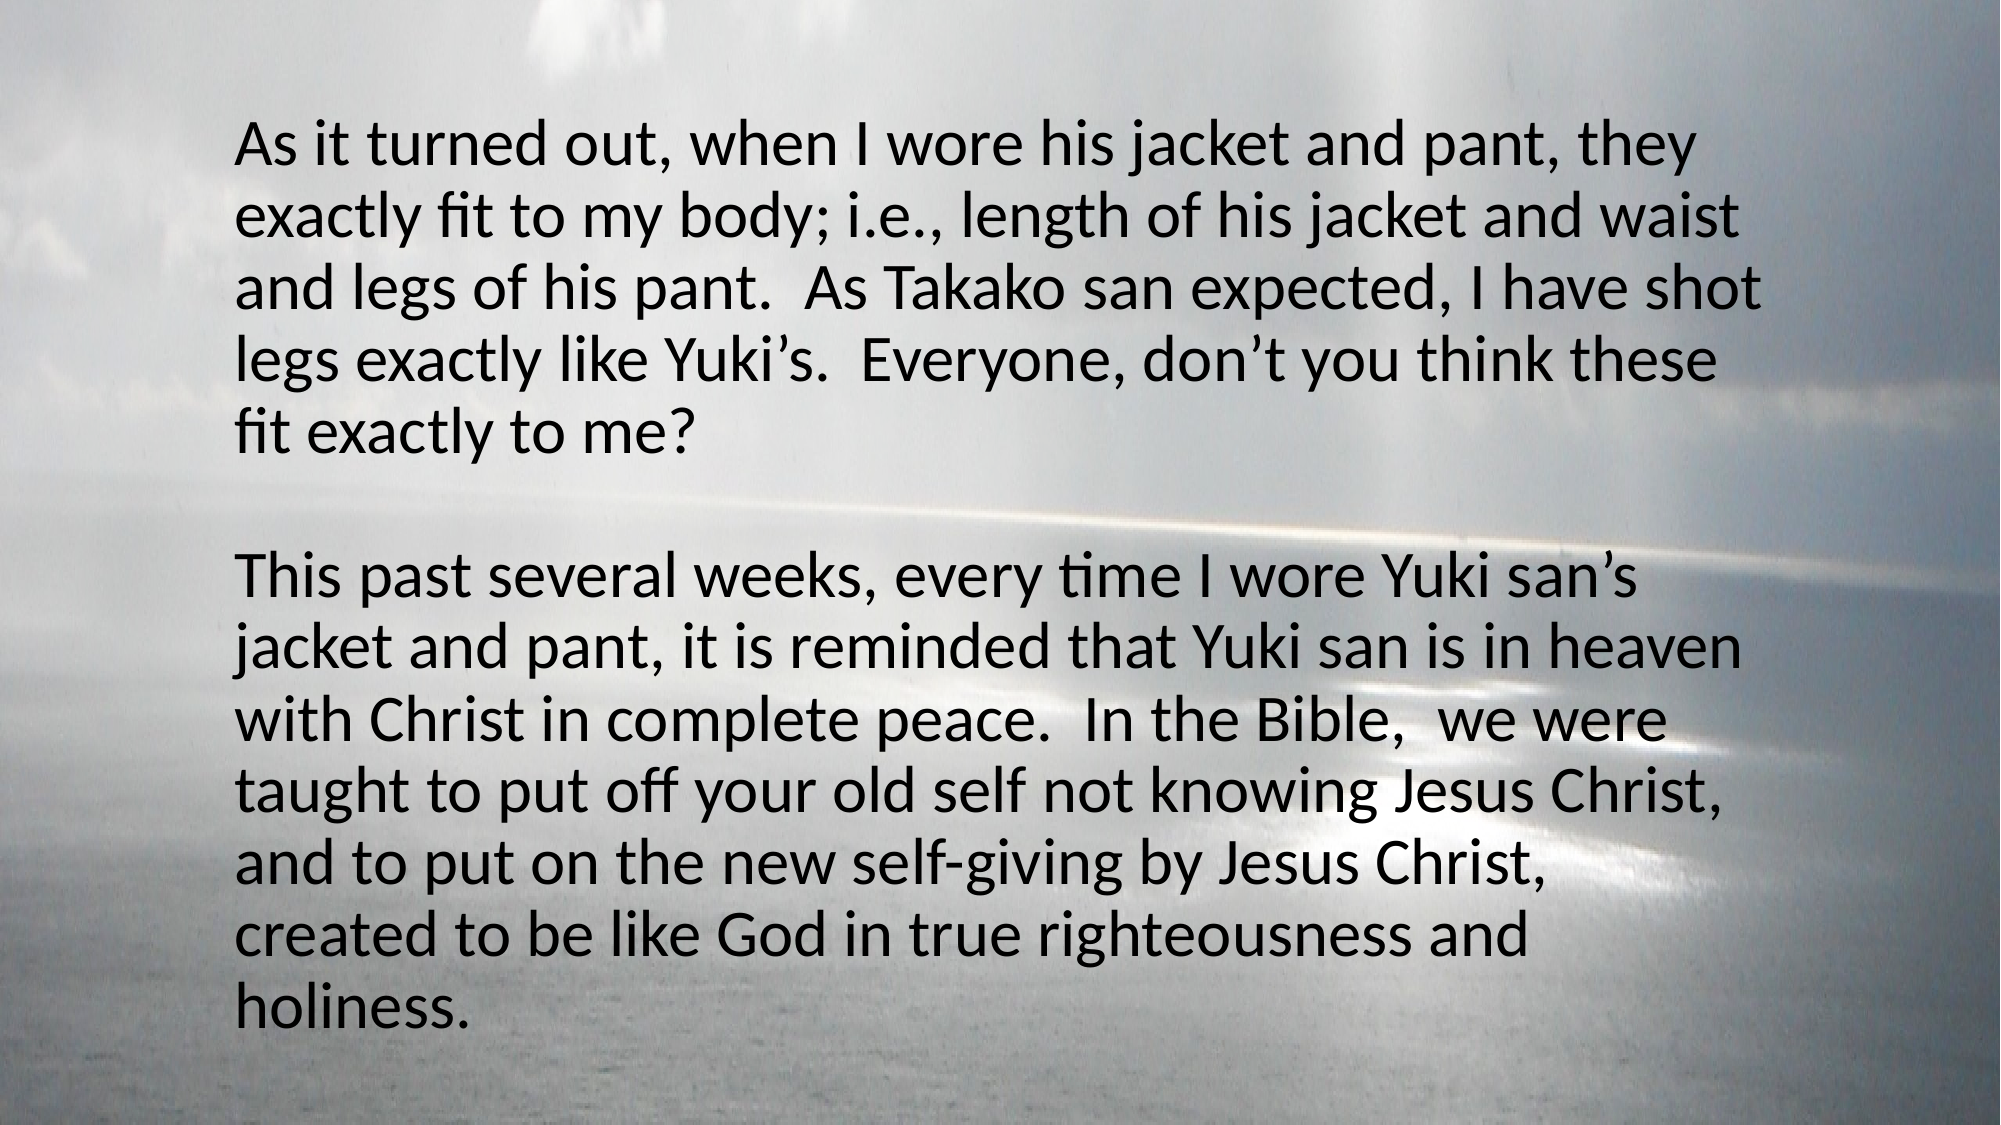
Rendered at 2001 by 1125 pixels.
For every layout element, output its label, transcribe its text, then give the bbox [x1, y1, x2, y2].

title As it turned out, when I wore his jacket and pant, they exactly fit to my body; i.e., length of his jacket and waist and legs of his pant. As Takako san expected, I have shot legs exactly like Yuki’s. Everyone, don’t you think these fit exactly to me? This past several weeks, every time I wore Yuki san’s jacket and pant, it is reminded that Yuki san is in heaven with Christ in complete peace. In the Bible, we were taught to put off your old self not knowing Jesus Christ, and to put on the new self-giving by Jesus Christ, created to be like God in true righteousness and holiness. [219, 100, 1781, 728]
picture [0, 0, 2000, 1125]
